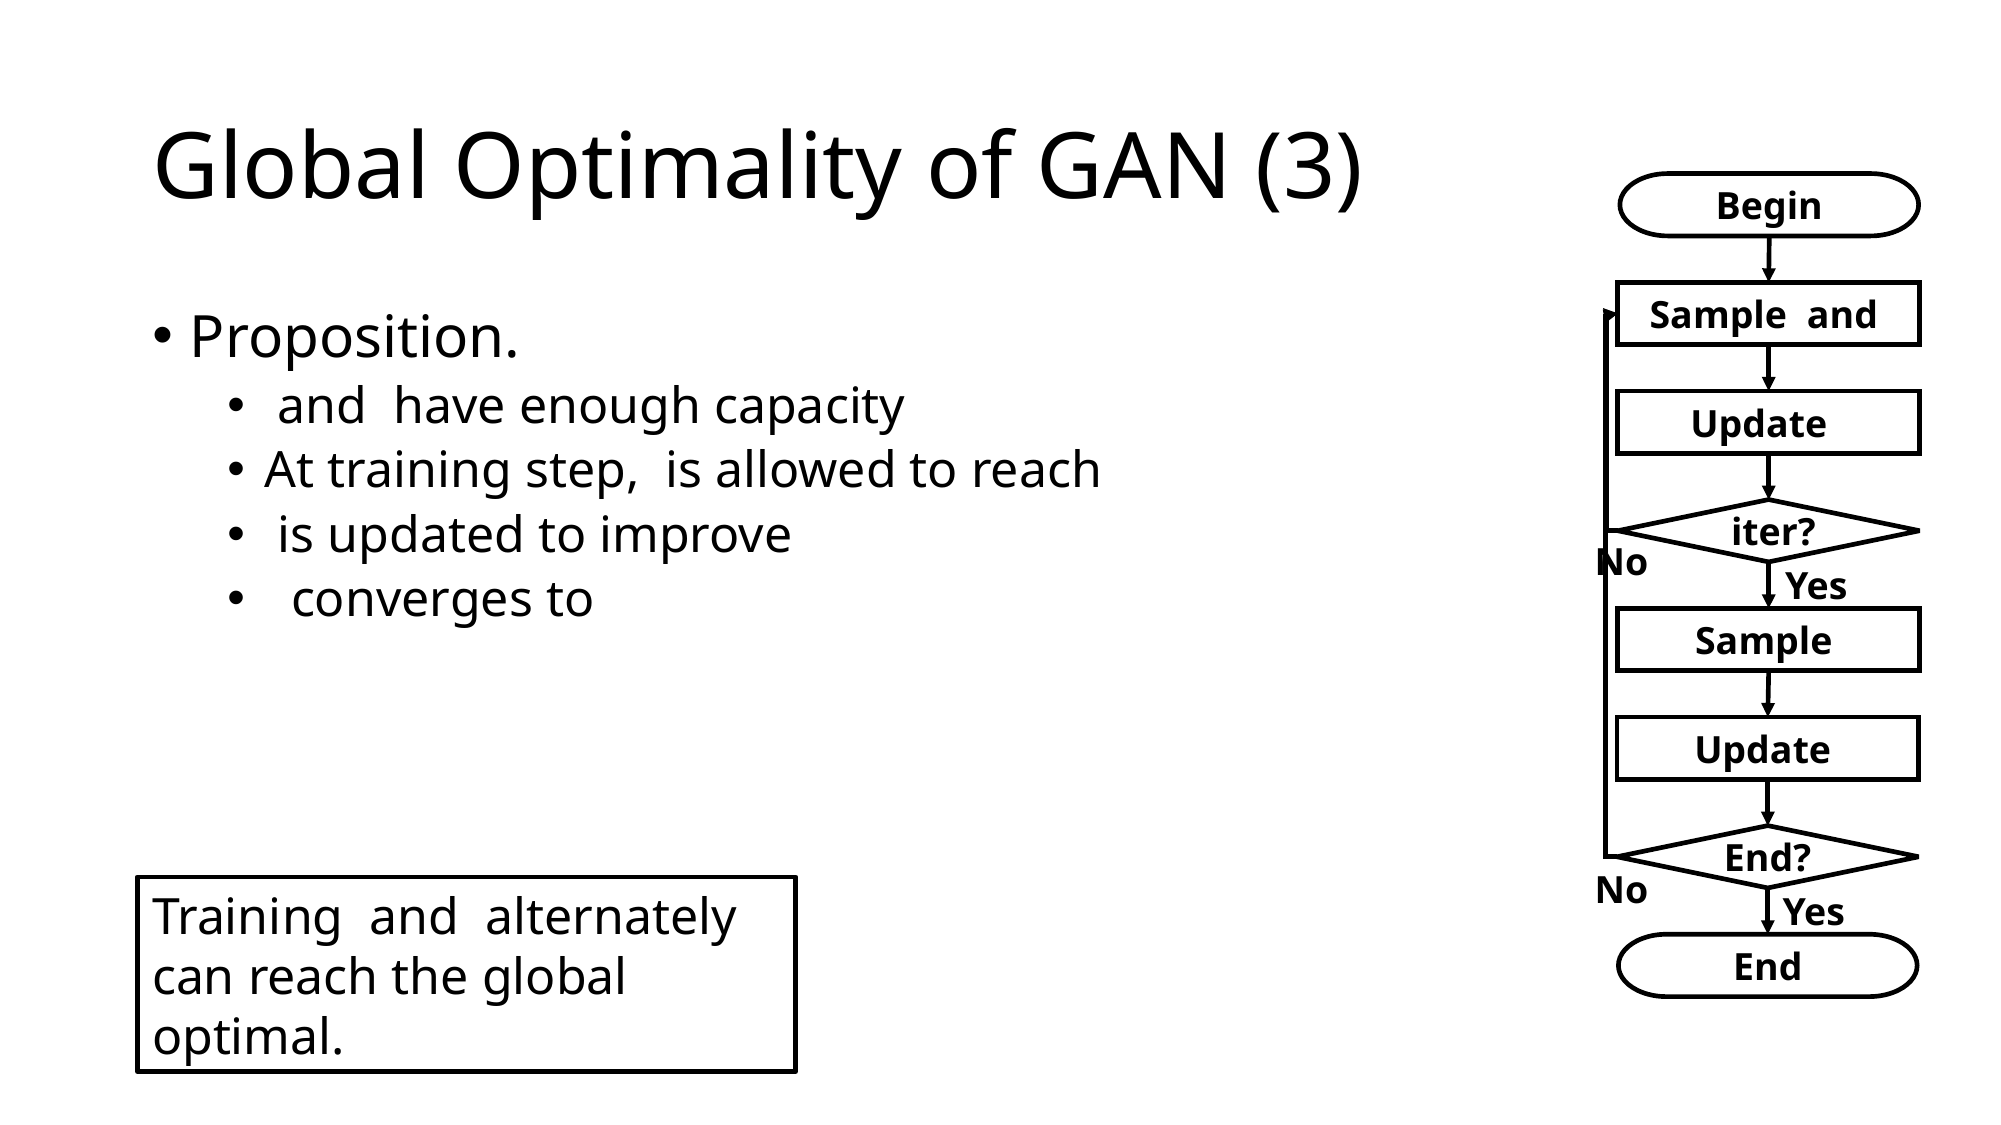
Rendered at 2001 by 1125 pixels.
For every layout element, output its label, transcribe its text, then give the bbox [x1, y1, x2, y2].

text_box No [1575, 530, 1616, 591]
text_box No [1618, 530, 1668, 591]
text_box Yes [1767, 880, 1860, 941]
text_box Begin [1618, 172, 1920, 237]
text_box End [1617, 933, 1919, 998]
title Global Optimality of GAN (3) [137, 59, 1863, 278]
text_box Yes [1770, 554, 1863, 615]
text_box No [1575, 858, 1668, 919]
text_box End? [1617, 824, 1919, 889]
